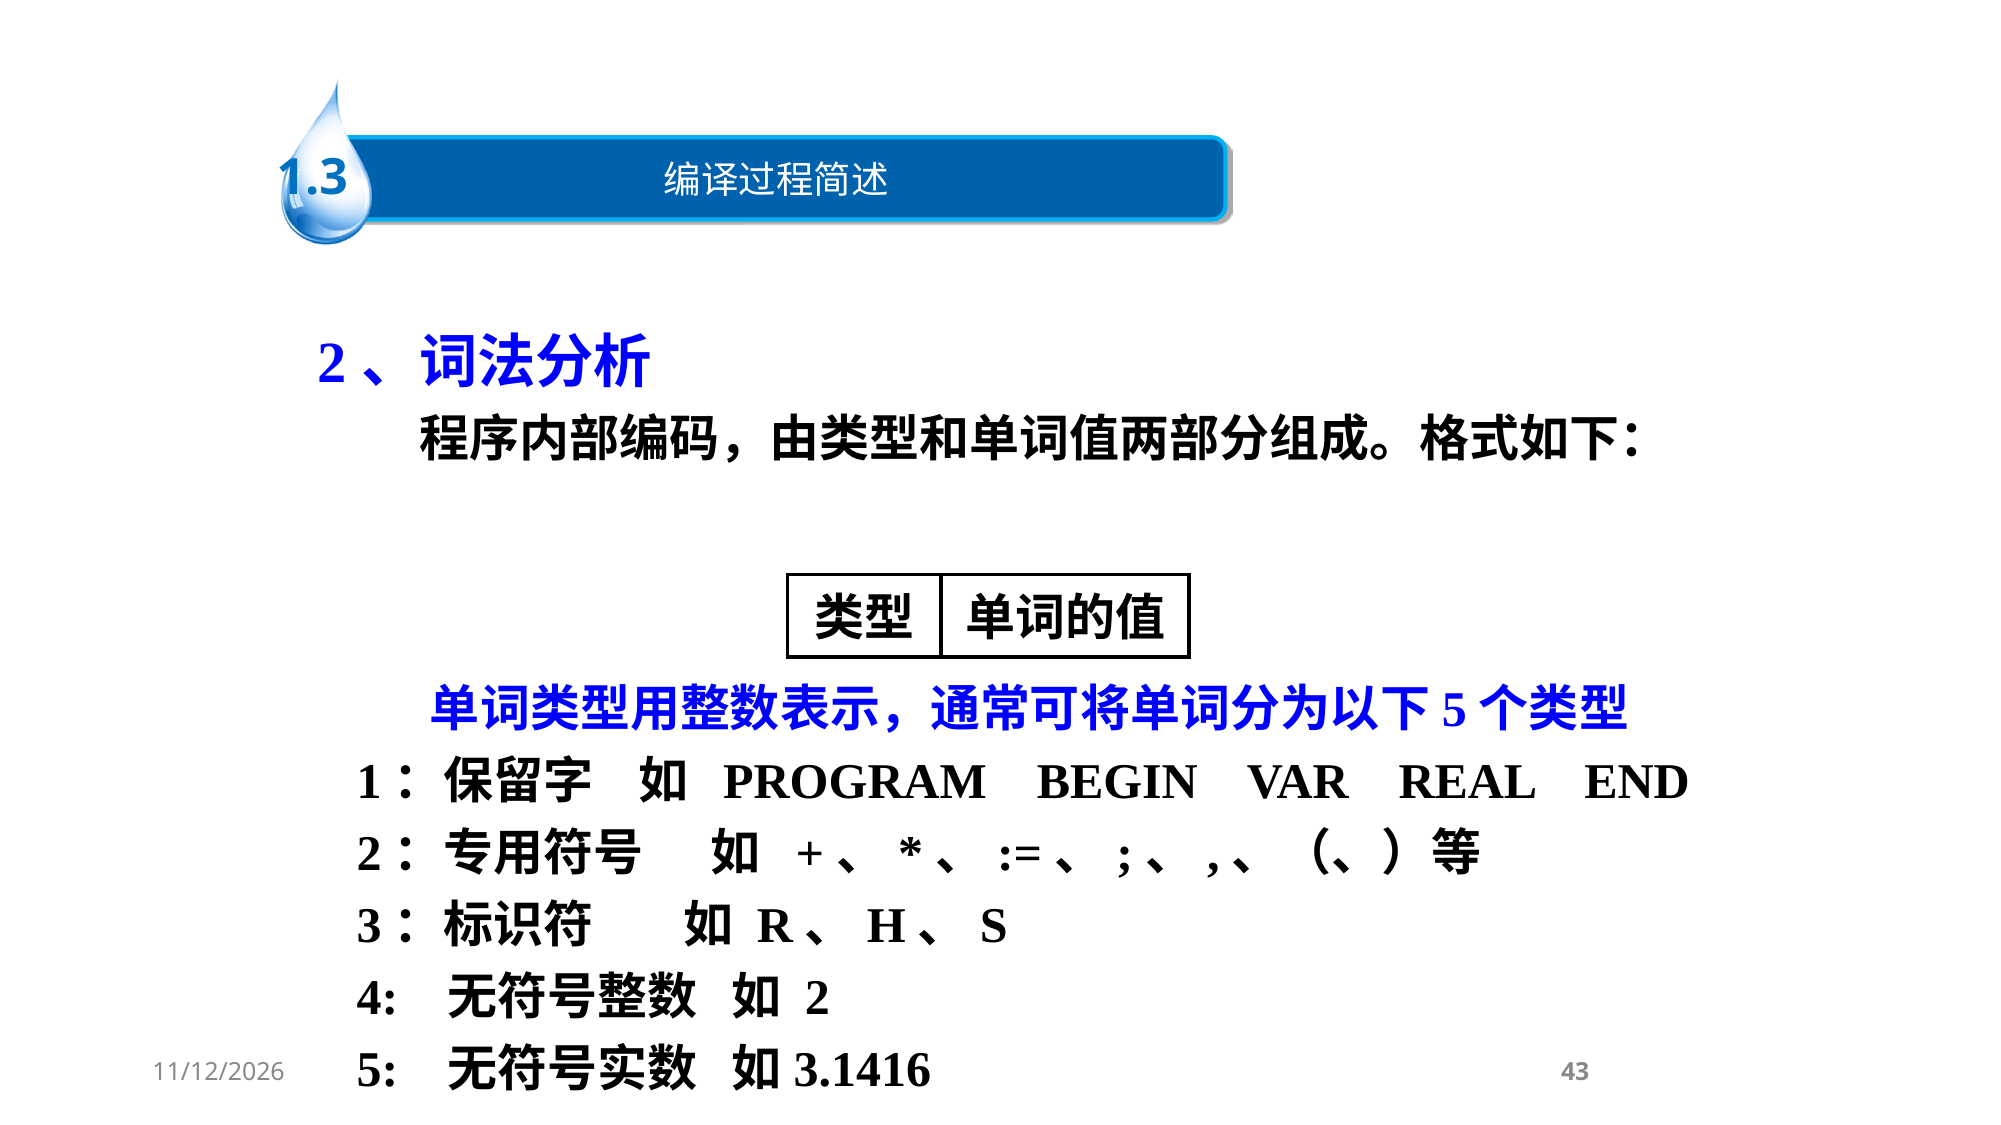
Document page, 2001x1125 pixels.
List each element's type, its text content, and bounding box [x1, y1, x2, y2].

text_box 2、词法分析 程序内部编码，由类型和单词值两部分组成。格式如下： [303, 302, 1709, 558]
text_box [787, 574, 1190, 657]
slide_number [137, 1042, 279, 1103]
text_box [249, 78, 1226, 246]
text_box 单词类型用整数表示，通常可将单词分为以下5个类型 1：保留字 如 PROGRAM BEGIN VAR REAL END 2：专用符号 如 +、*、:=、;、,、（、）等 3：标识符 如 R、H、S 4: 无符号整数 如 2 5: 无符号实数 如3.1416 [279, 656, 1750, 1104]
